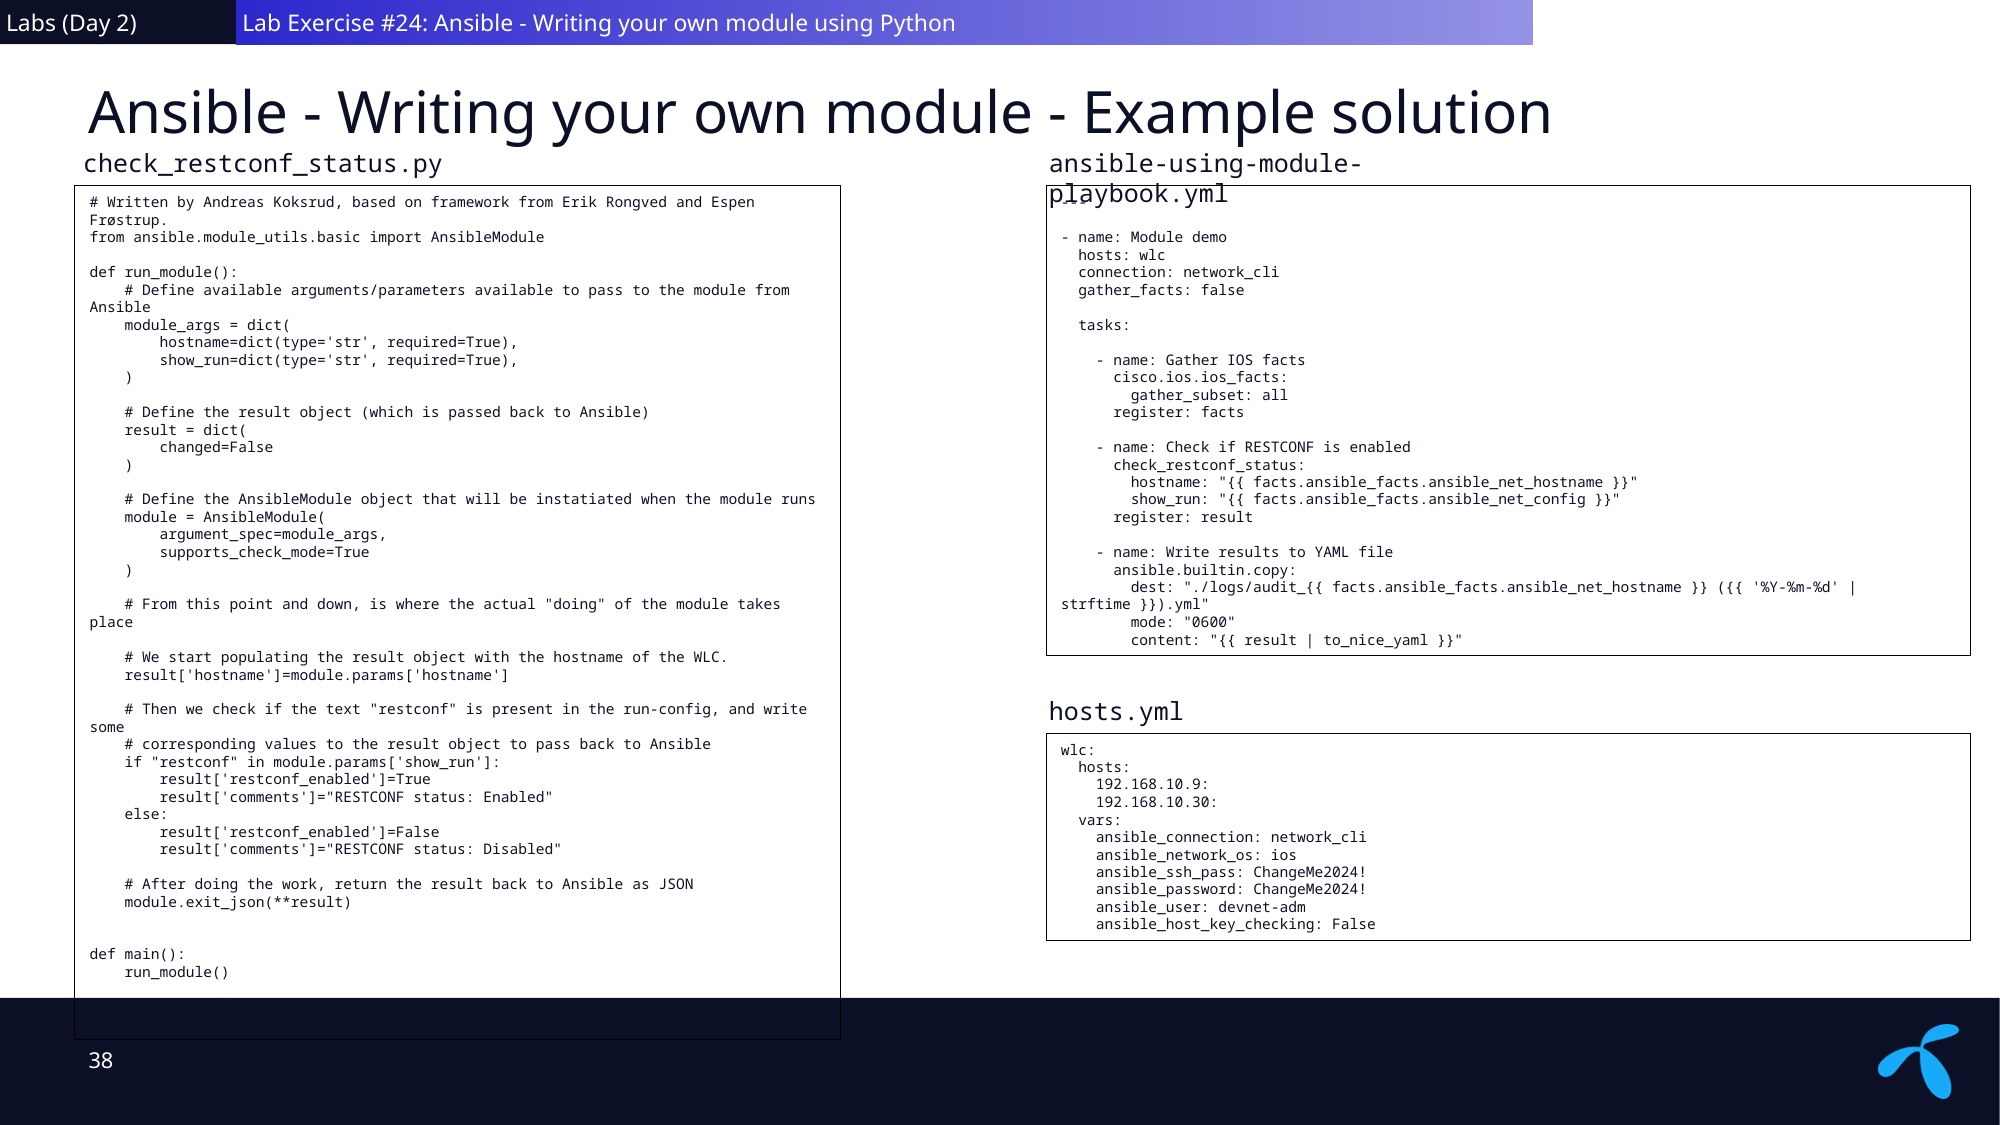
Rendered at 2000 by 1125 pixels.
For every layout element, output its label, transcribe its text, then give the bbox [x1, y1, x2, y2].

text_box ansible-using-module-playbook.yml [1034, 140, 1522, 216]
text_box --- - name: Module demo hosts: wlc connection: network_cli gather_facts: false tasks: - name: Gather IOS facts cisco.ios.ios_facts: gather_subset: all register: facts - name: Check if RESTCONF is enabled check_restconf_status: hostname: "{{ facts.ansible_facts.ansible_net_hostname }}" show_run: "{{ facts.ansible_facts.ansible_net_config }}" register: result - name: Write results to YAML file ansible.builtin.copy: dest: "./logs/audit_{{ facts.ansible_facts.ansible_net_hostname }} ({{ '%Y-%m-%d' | strftime }}).yml" mode: "0600" content: "{{ result | to_nice_yaml }}" [1046, 185, 1971, 656]
text_box check_restconf_status.py [68, 140, 477, 186]
text_box wlc: hosts: 192.168.10.9: 192.168.10.30: vars: ansible_connection: network_cli ansible_network_os: ios ansible_ssh_pass: ChangeMe2024! ansible_password: ChangeMe2024! ansible_user: devnet-adm ansible_host_key_checking: False [1046, 733, 1971, 941]
footer Labs (Day 2) [0, 0, 236, 45]
picture [1878, 1024, 1959, 1099]
slide_number 38 [88, 1040, 237, 1099]
title Ansible - Writing your own module - Example solution [88, 70, 1911, 160]
text_box # Written by Andreas Koksrud, based on framework from Erik Rongved and Espen Frøstrup. from ansible.module_utils.basic import AnsibleModule def run_module(): # Define available arguments/parameters available to pass to the module from Ansible module_args = dict( hostname=dict(type='str', required=True), show_run=dict(type='str', required=True), ) # Define the result object (which is passed back to Ansible) result = dict( changed=False ) # Define the AnsibleModule object that will be instatiated when the module runs module = AnsibleModule( argument_spec=module_args, supports_check_mode=True ) # From this point and down, is where the actual "doing" of the module takes place # We start populating the result object with the hostname of the WLC. result['hostname']=module.params['hostname'] # Then we check if the text "restconf" is present in the run-config, and write some # corresponding values to the result object to pass back to Ansible if "restconf" in module.params['show_run']: result['restconf_enabled']=True result['comments']="RESTCONF status: Enabled" else: result['restconf_enabled']=False result['comments']="RESTCONF status: Disabled" # After doing the work, return the result back to Ansible as JSON module.exit_json(**result) def main(): run_module() if __name__ == '__main__': main() [74, 185, 841, 1040]
text_box Lab Exercise #24: Ansible - Writing your own module using Python [236, 0, 1533, 45]
text_box hosts.yml [1034, 687, 1522, 733]
